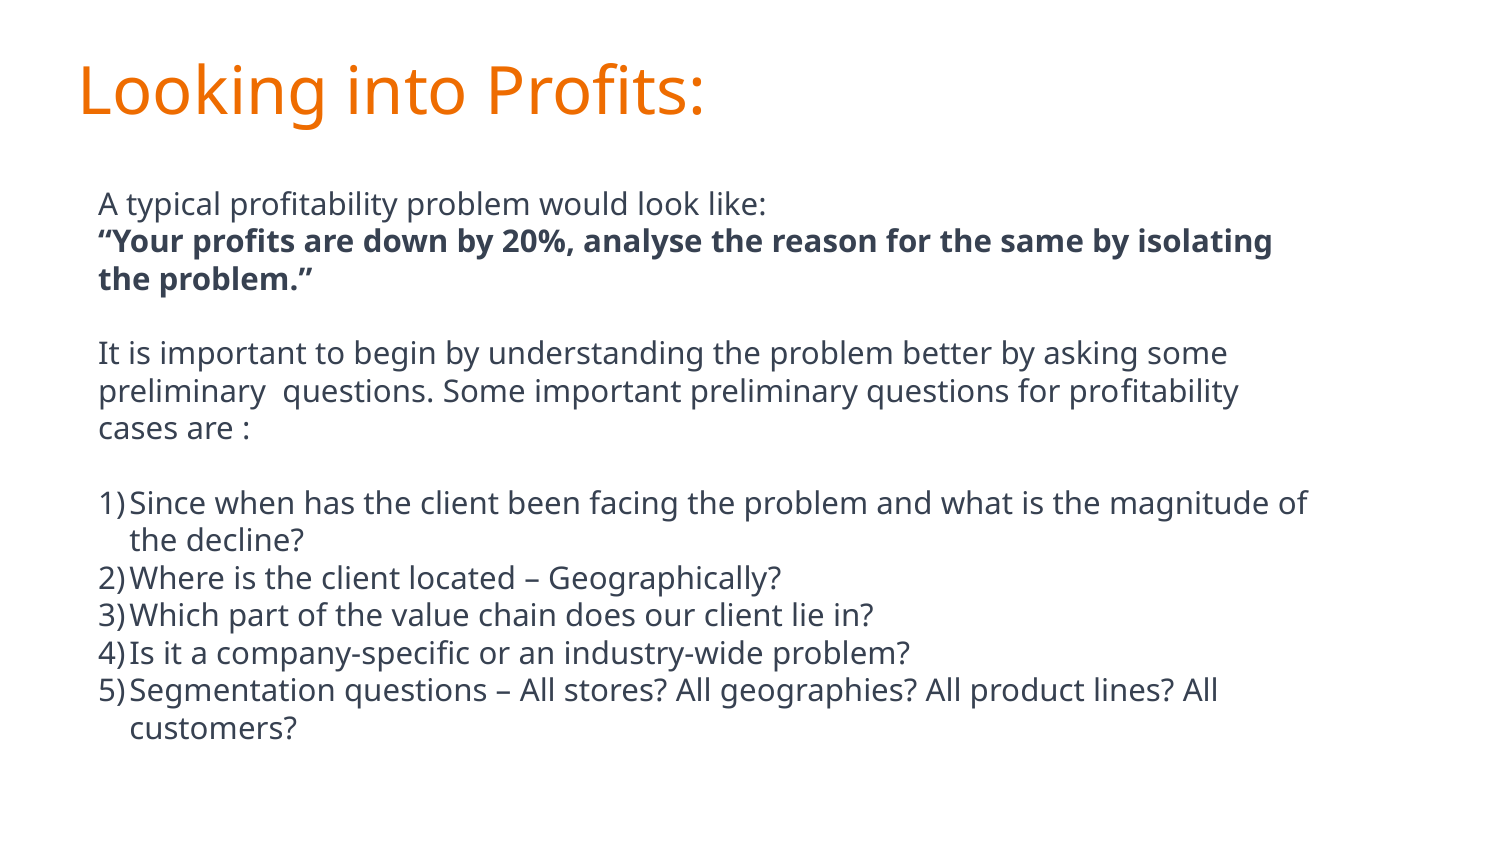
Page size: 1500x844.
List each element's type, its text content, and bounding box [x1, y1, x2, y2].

title Looking into Proﬁts: [75, 44, 796, 189]
text_box A typical profitability problem would look like: “Your profits are down by 20%, analyse the reason for the same by isolating the problem.” It is important to begin by understanding the problem better by asking some preliminary questions. Some important preliminary questions for profitability cases are : Since when has the client been facing the problem and what is the magnitude of the decline? Where is the client located – Geographically? Which part of the value chain does our client lie in? Is it a company-specific or an industry-wide problem? Segmentation questions – All stores? All geographies? All product lines? All customers? [95, 181, 1335, 746]
